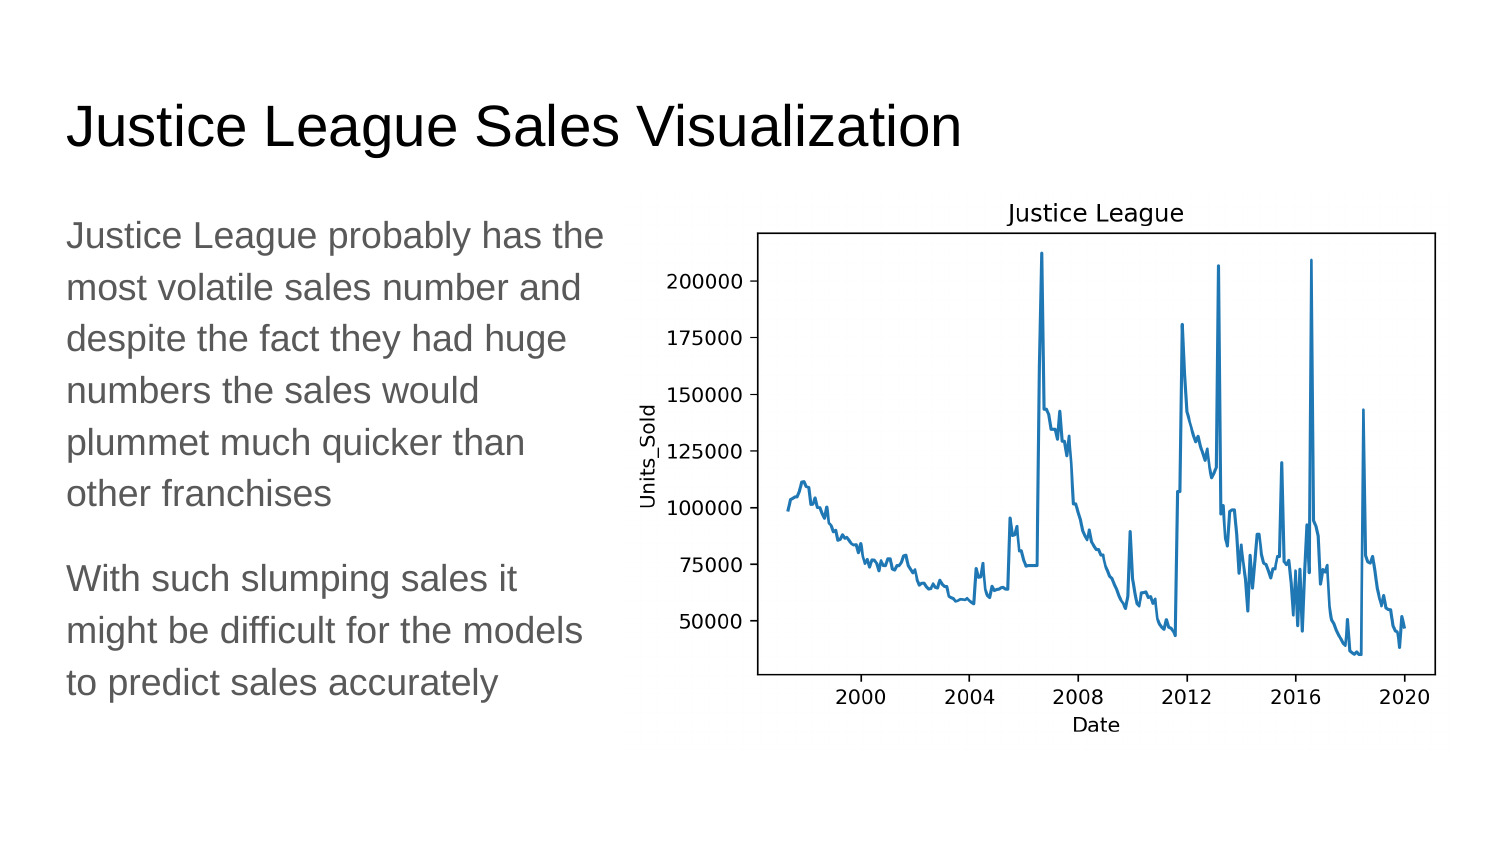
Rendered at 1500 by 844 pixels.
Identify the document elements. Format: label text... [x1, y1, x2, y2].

list Justice League probably has the most volatile sales number and despite the fact they had huge numbers the sales would plummet much quicker than other franchises With such slumping sales it might be difficult for the models to predict sales accurately [51, 189, 620, 750]
title Justice League Sales Visualization [51, 72, 1449, 167]
picture [622, 188, 1450, 750]
